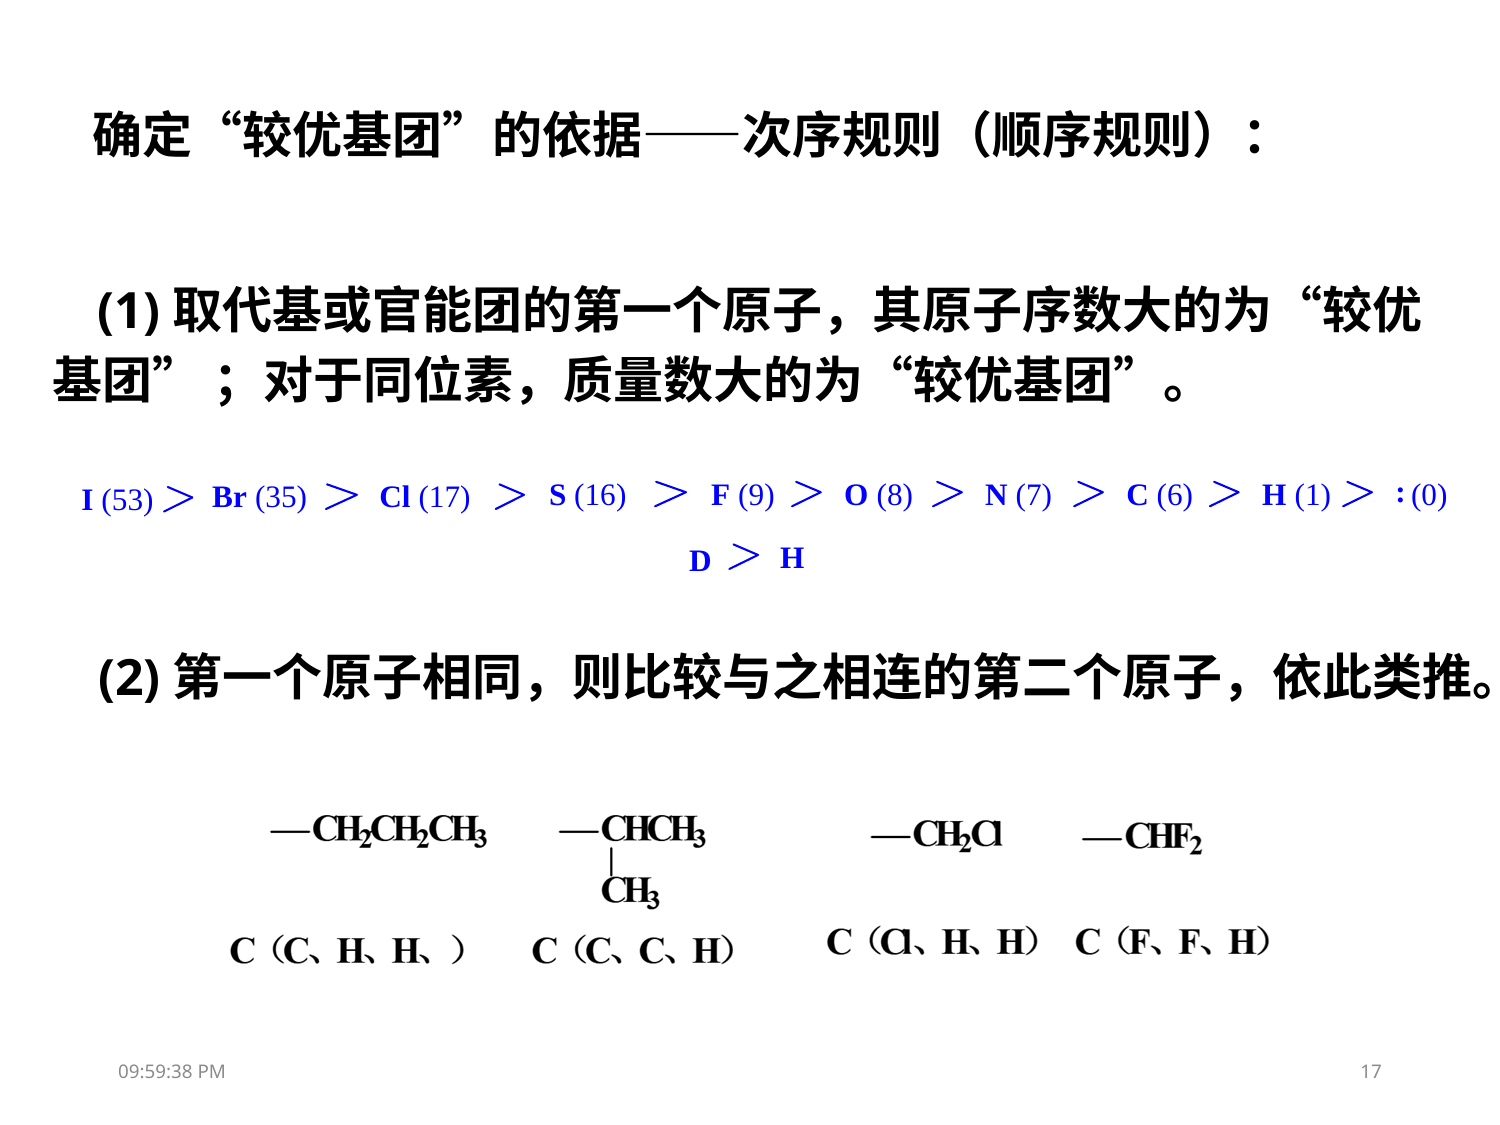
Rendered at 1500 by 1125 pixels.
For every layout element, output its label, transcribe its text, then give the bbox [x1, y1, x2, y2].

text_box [76, 473, 1452, 578]
slide_number 17 [1059, 1042, 1397, 1103]
text_box (1)取代基或官能团的第一个原子，其原子序数大的为“较优基团” ；对于同位素，质量数大的为“较优基团”。 [37, 262, 1463, 418]
picture [211, 787, 1289, 988]
text_box 确定“较优基团”的依据——次序规则（顺序规则）： [37, 87, 1400, 173]
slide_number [103, 1042, 441, 1103]
text_box (2)第一个原子相同，则比较与之相连的第二个原子，依此类推。 [37, 629, 1500, 775]
